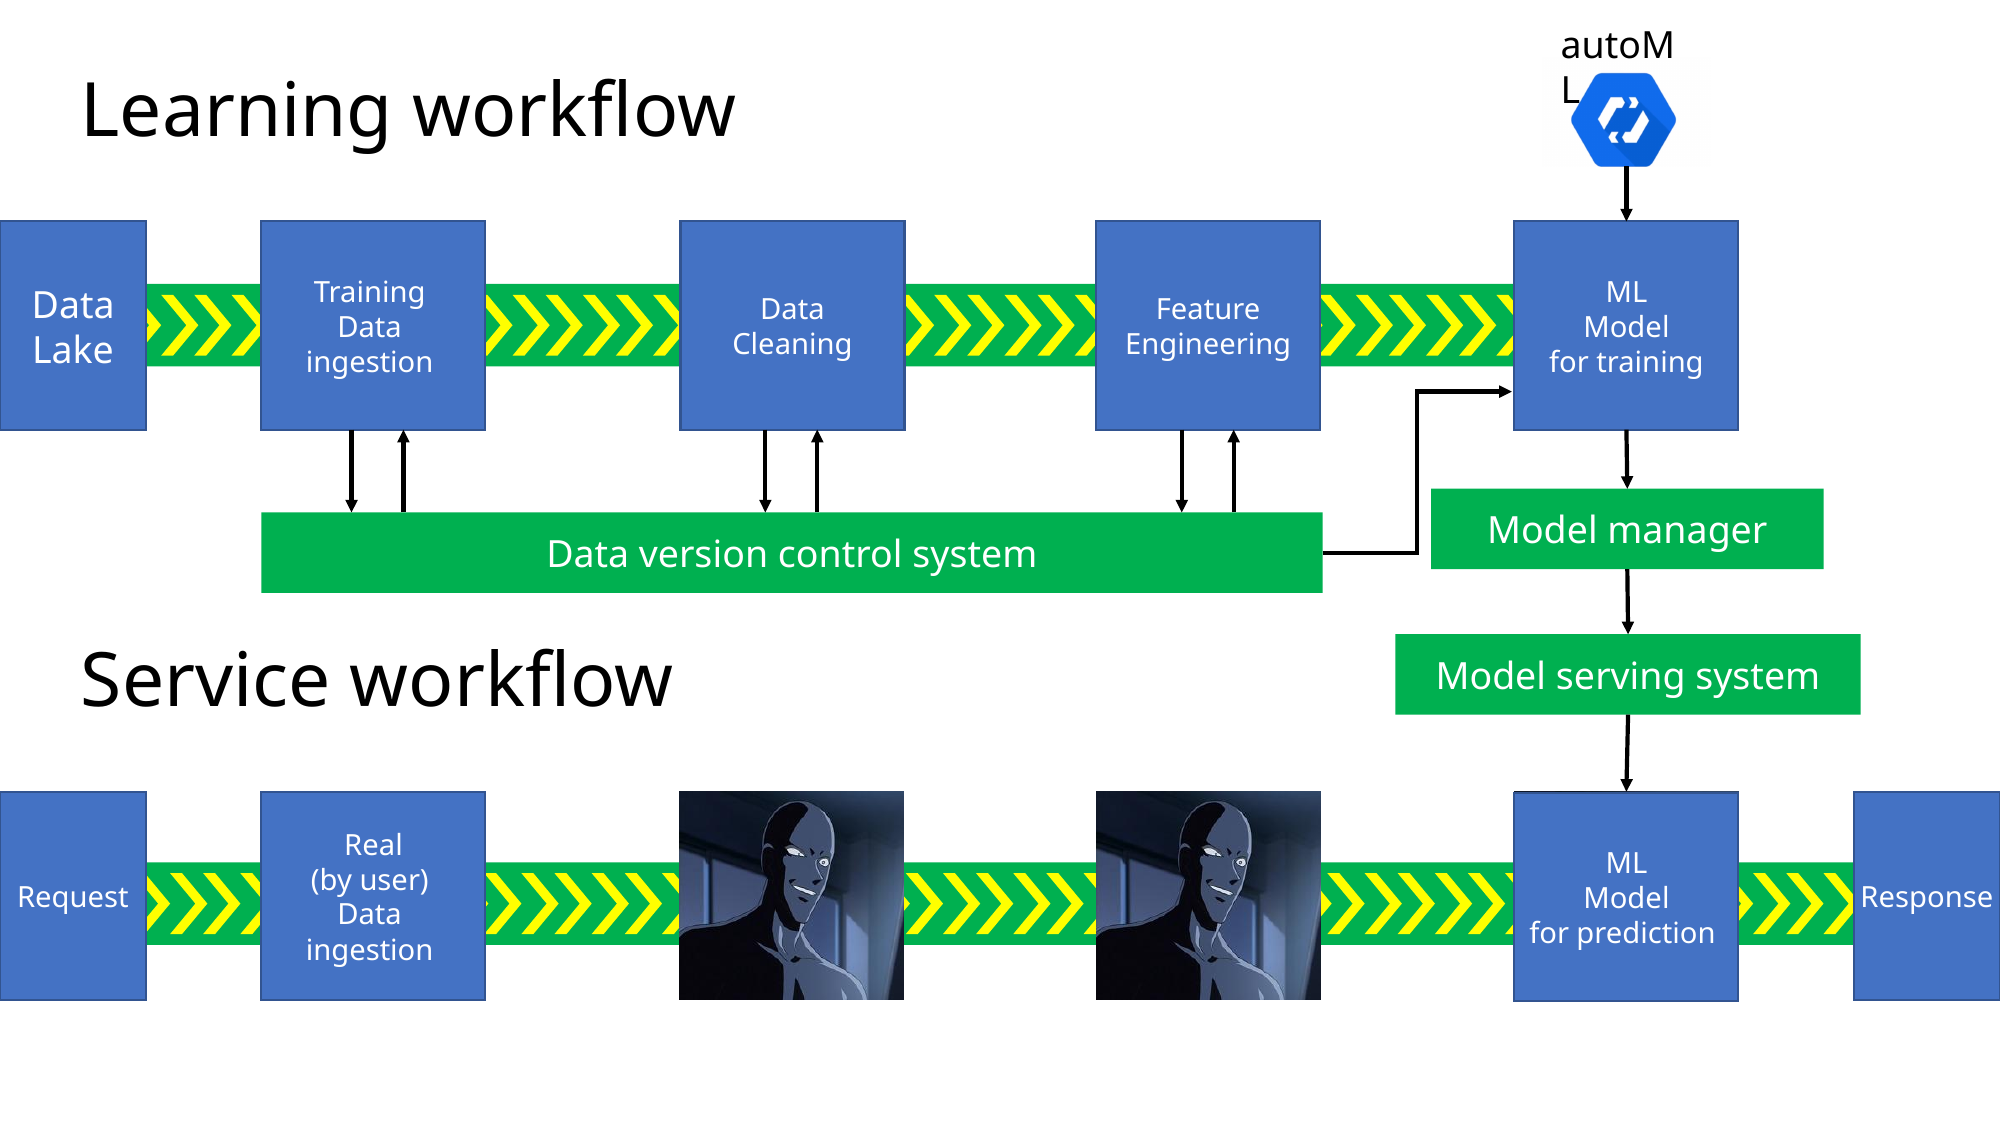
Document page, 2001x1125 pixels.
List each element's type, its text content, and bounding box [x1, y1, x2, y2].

text_box Request [0, 791, 147, 1001]
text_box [1321, 283, 1514, 367]
text_box Response [1853, 791, 2000, 1001]
picture [261, 221, 486, 430]
text_box Data version control system [260, 511, 1324, 594]
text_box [1321, 862, 1514, 945]
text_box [1322, 391, 1512, 553]
text_box autoML [1545, 13, 1707, 57]
picture [1514, 221, 1739, 430]
text_box Data Lake [0, 220, 147, 431]
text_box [904, 283, 1096, 367]
picture [1514, 791, 1739, 1000]
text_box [81, 862, 261, 945]
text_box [1739, 862, 1918, 945]
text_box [486, 283, 679, 367]
picture [261, 791, 486, 1000]
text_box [73, 283, 261, 367]
picture [679, 221, 904, 430]
picture [1096, 221, 1321, 430]
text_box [486, 862, 679, 945]
picture [1096, 791, 1321, 1000]
text_box Model serving system [1394, 633, 1862, 716]
picture [679, 791, 904, 1000]
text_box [904, 862, 1096, 945]
text_box Model manager [1430, 488, 1825, 570]
picture [1542, 57, 1711, 167]
text_box Service workflow [66, 624, 807, 730]
text_box Learning workflow [66, 54, 807, 159]
